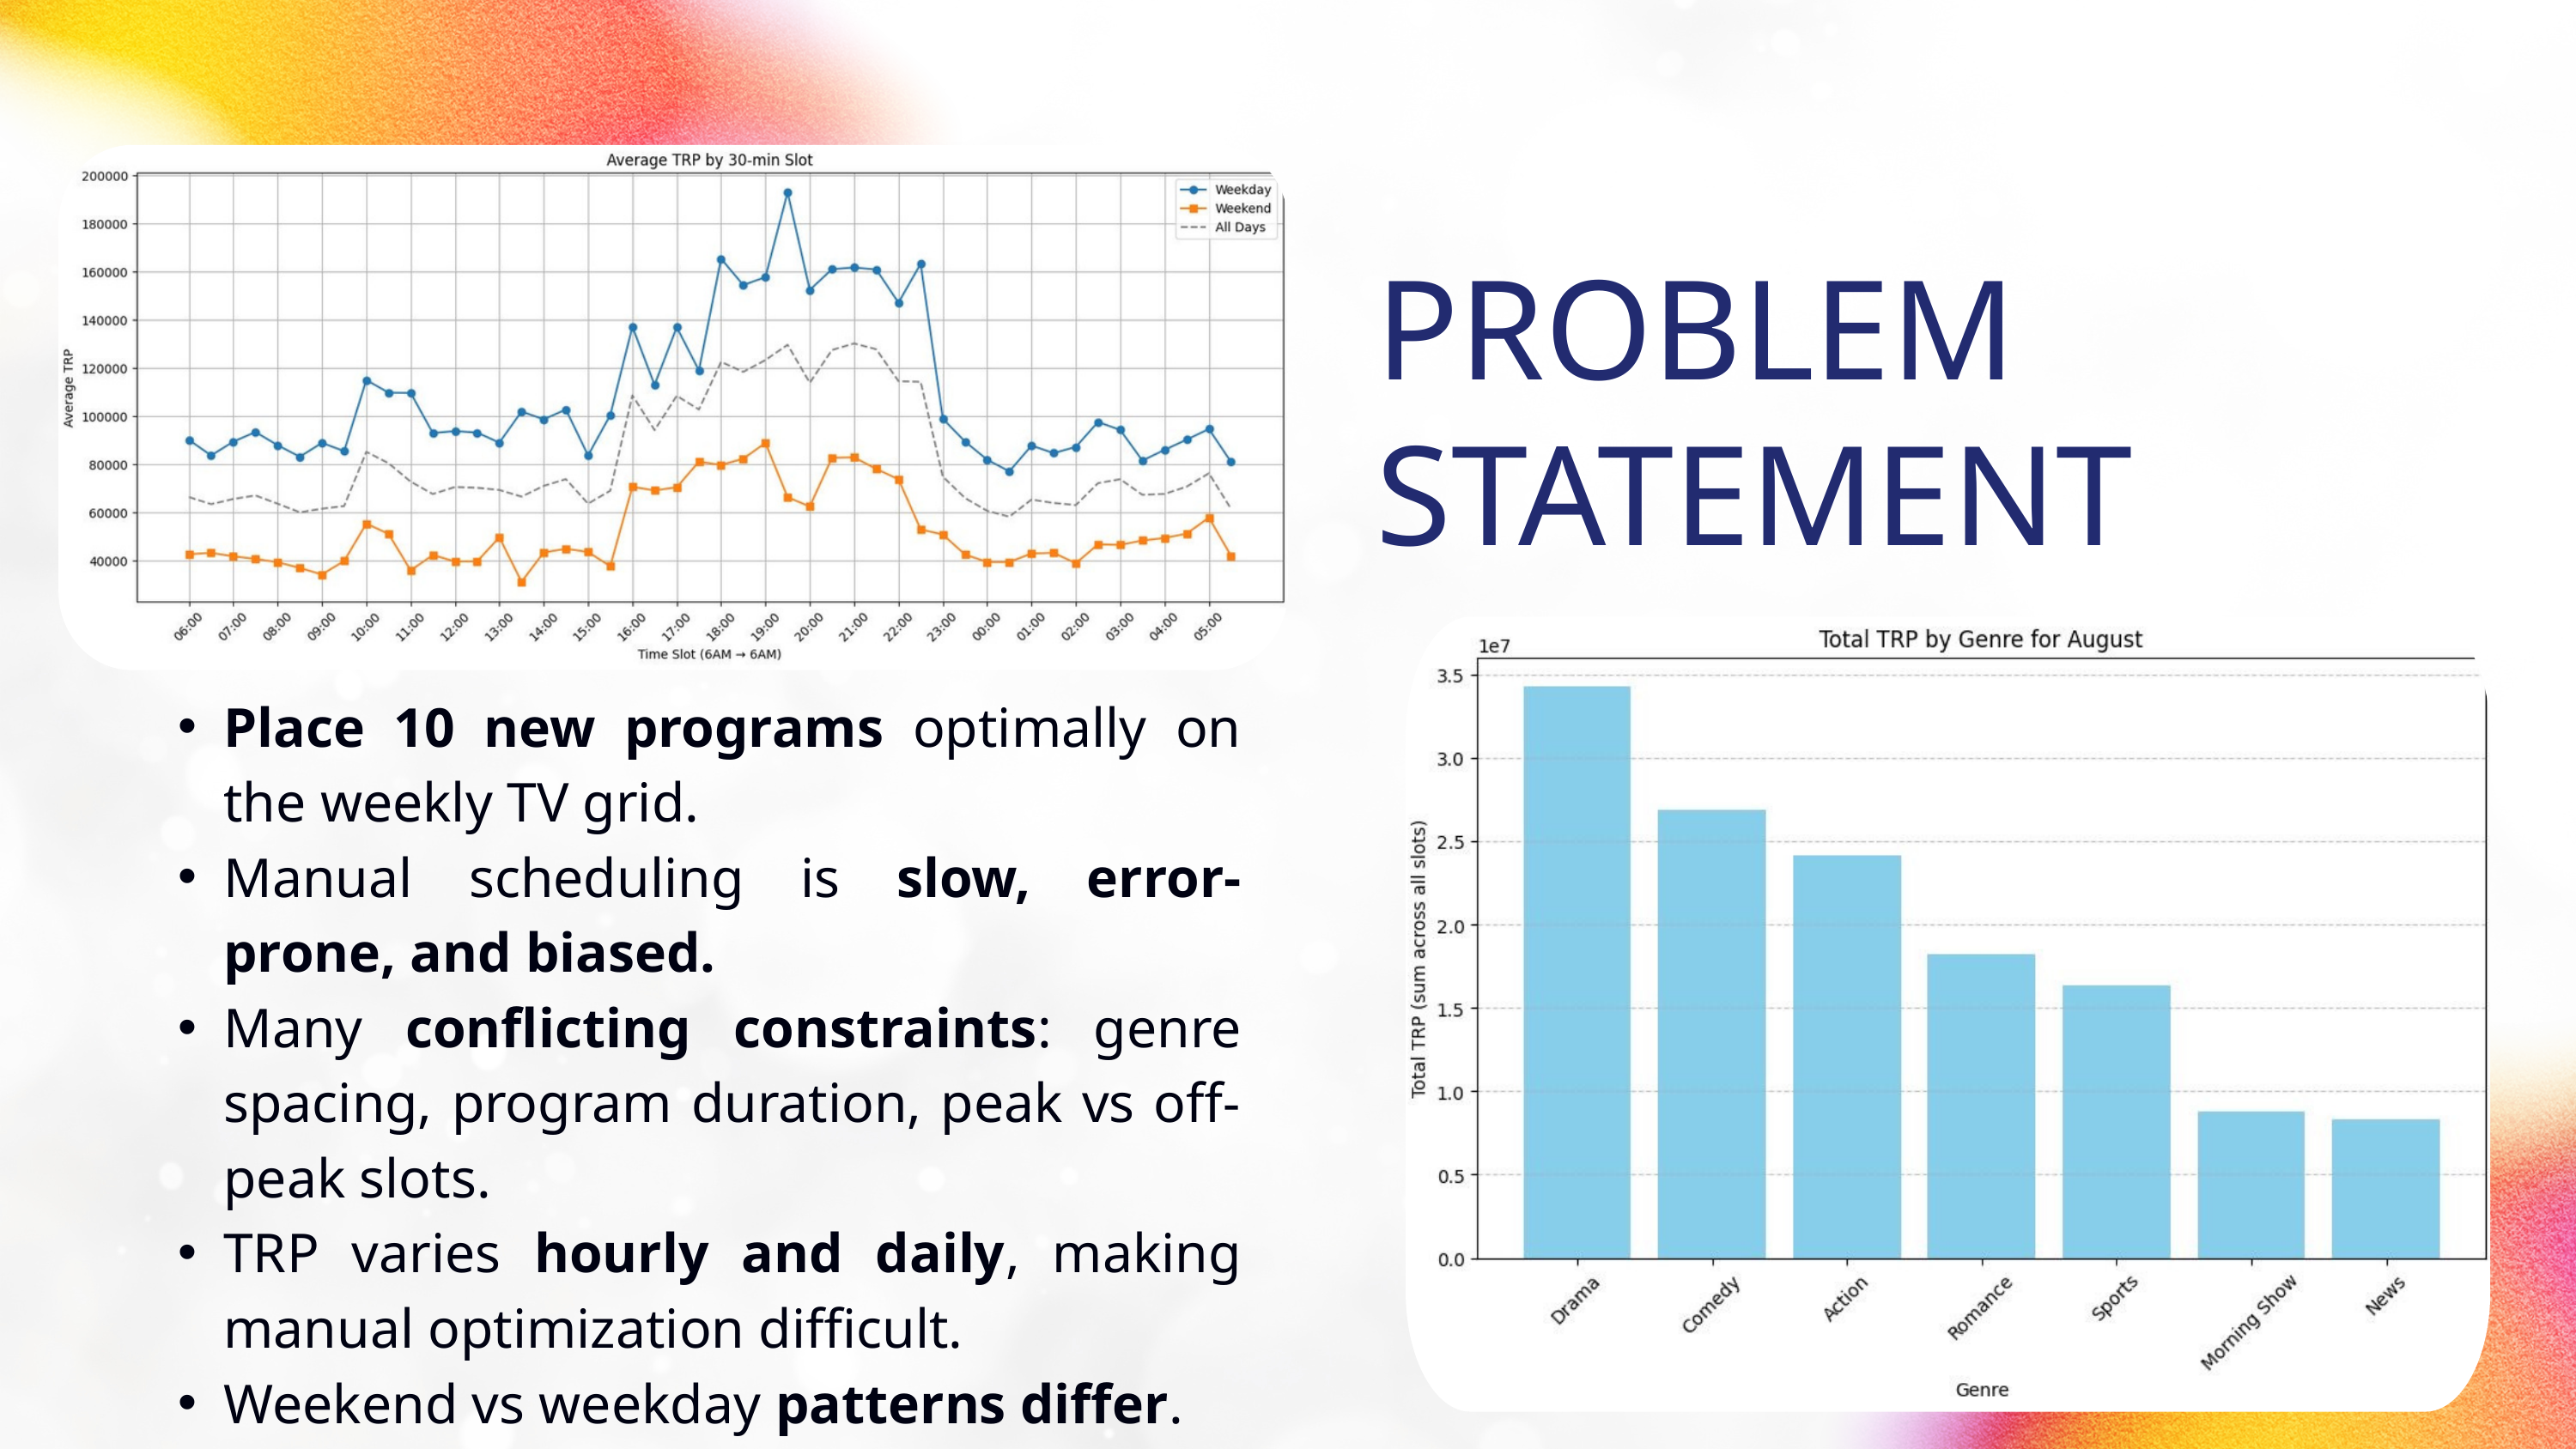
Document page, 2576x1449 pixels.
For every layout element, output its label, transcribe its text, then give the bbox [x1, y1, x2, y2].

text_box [1405, 616, 2491, 1412]
text_box PROBLEM STATEMENT [1376, 242, 2520, 573]
text_box [1820, 869, 2576, 1449]
text_box [0, 0, 2576, 1449]
text_box [0, 0, 963, 482]
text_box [58, 144, 1289, 670]
text_box Place 10 new programs optimally on the weekly TV grid. Manual scheduling is slow, error-prone, and biased. Many conflicting constraints: genre spacing, program duration, peak vs off-peak slots. TRP varies hourly and daily, making manual optimization difficult. Weekend vs weekday patterns differ. [132, 682, 1242, 1449]
